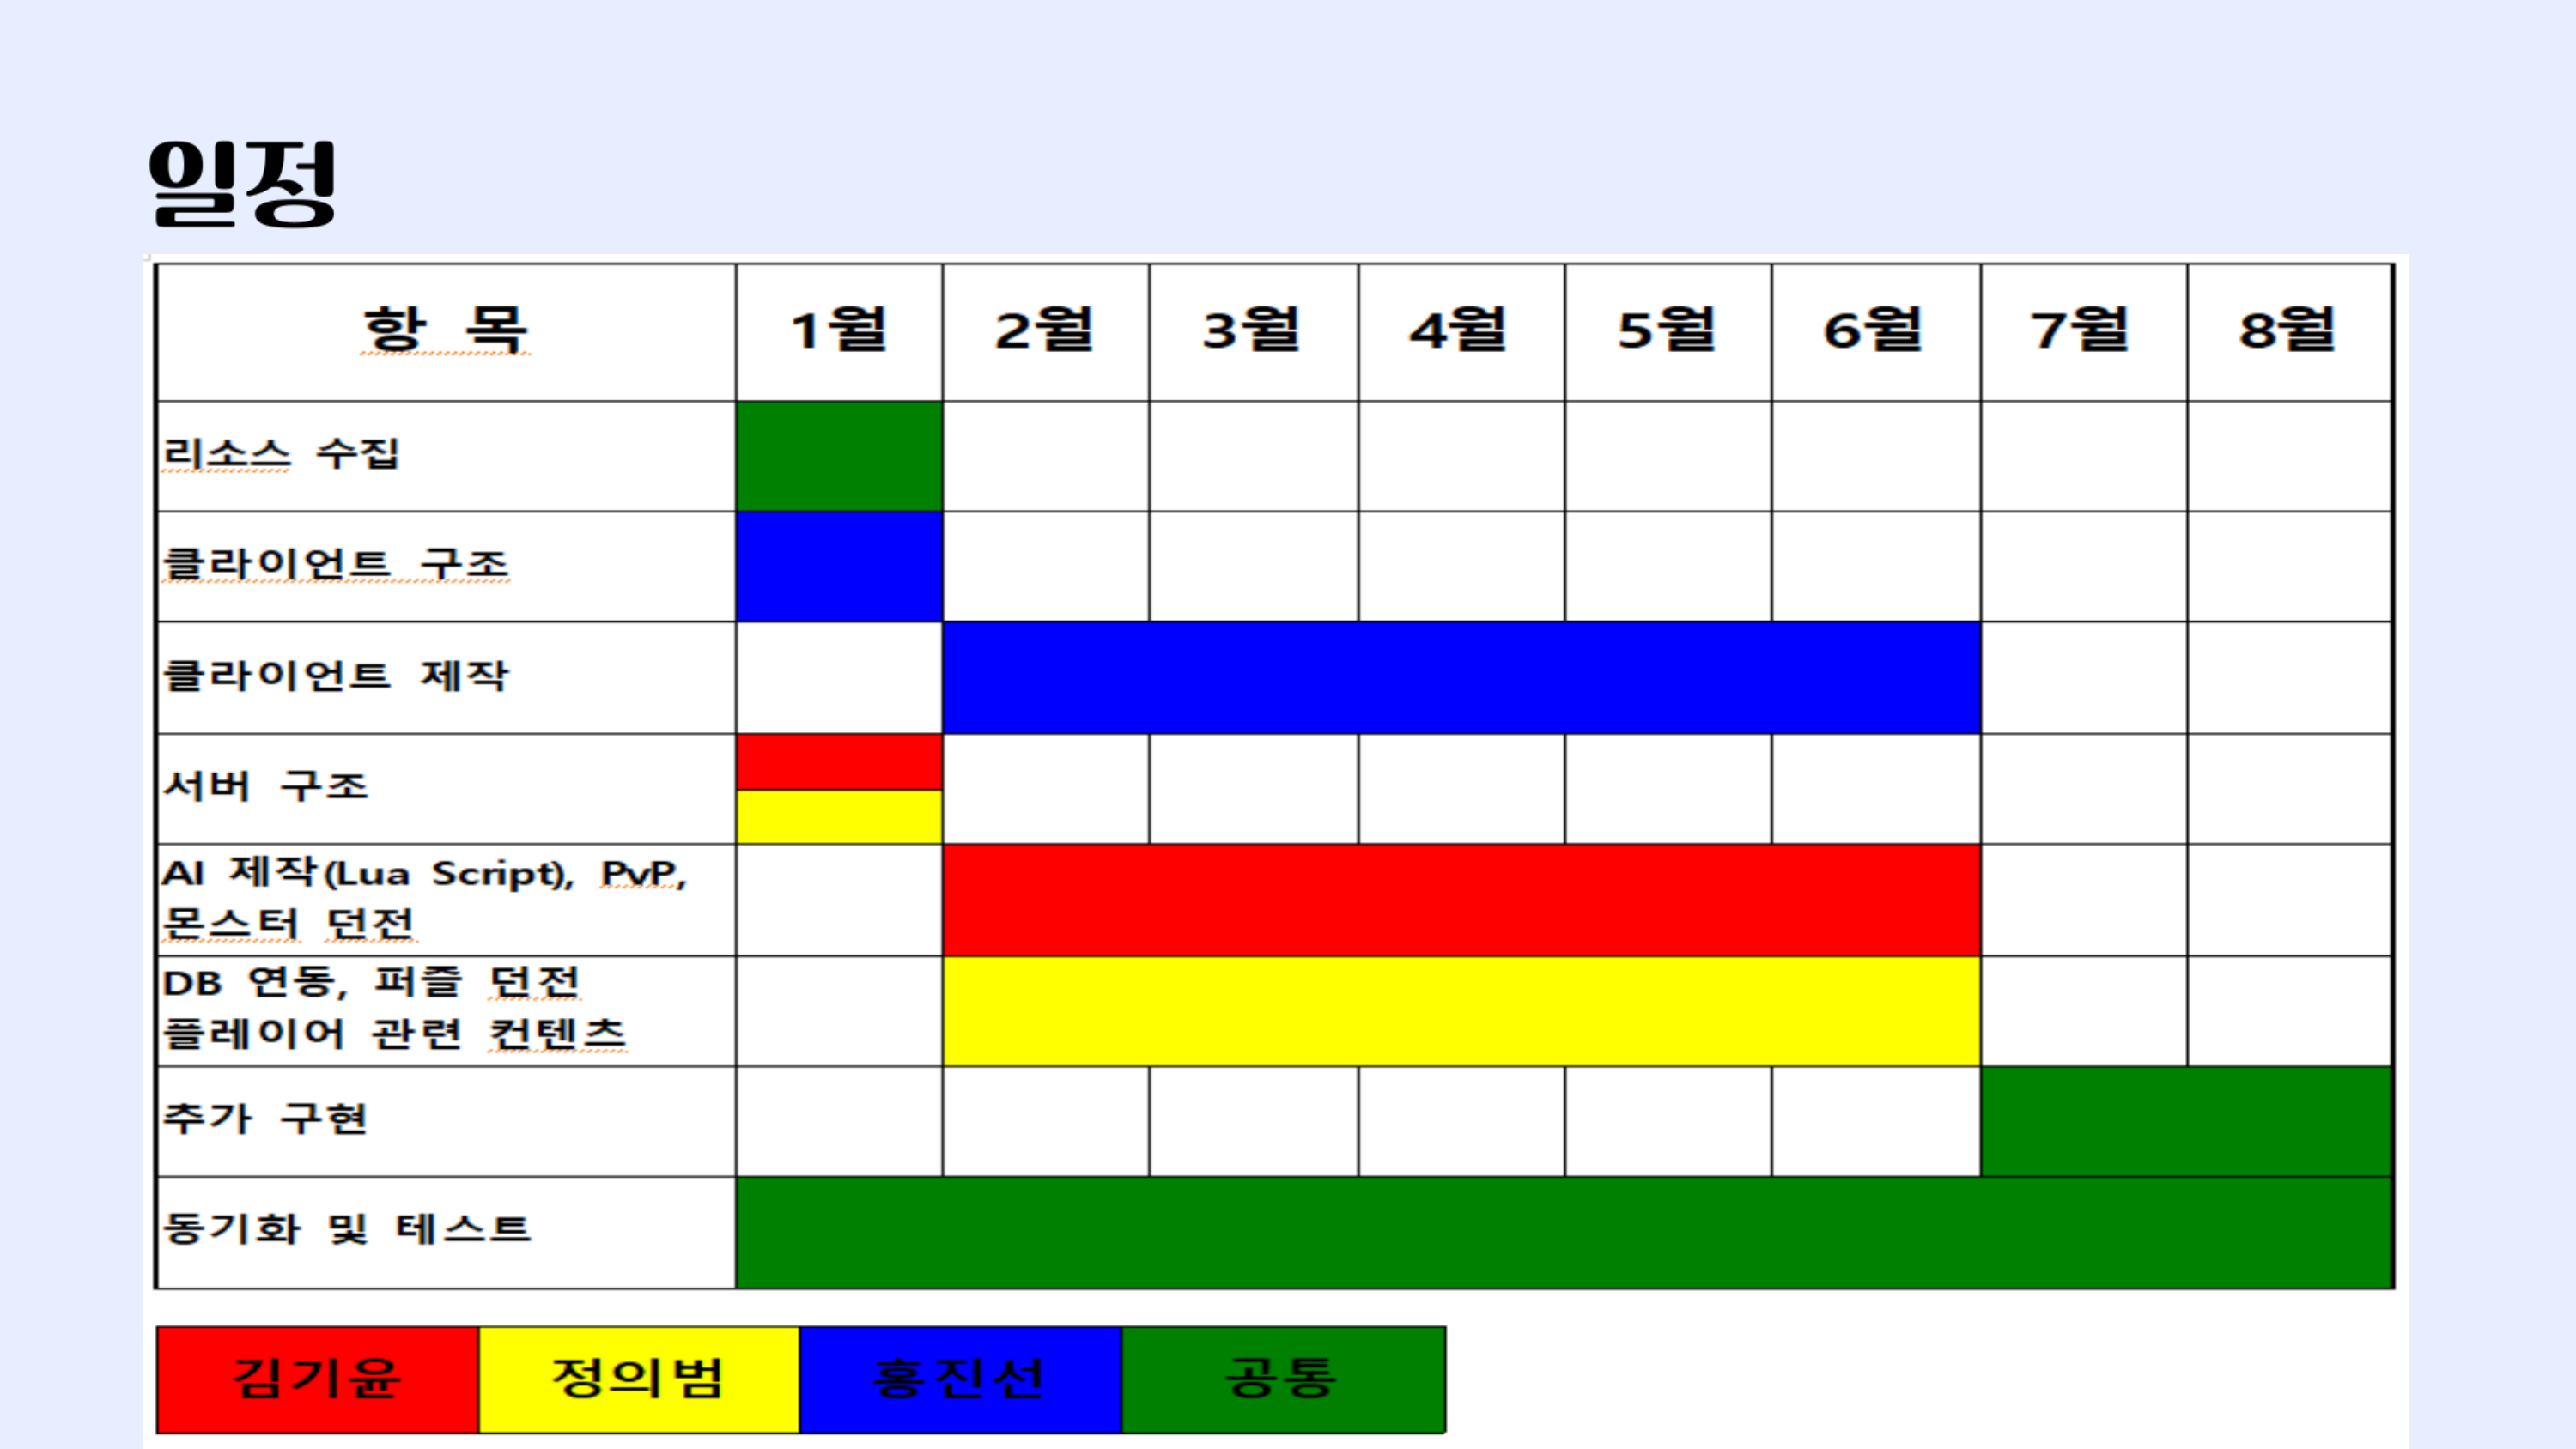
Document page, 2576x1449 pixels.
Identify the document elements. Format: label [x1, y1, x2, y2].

picture [127, 94, 422, 310]
text_box [143, 254, 2409, 1449]
